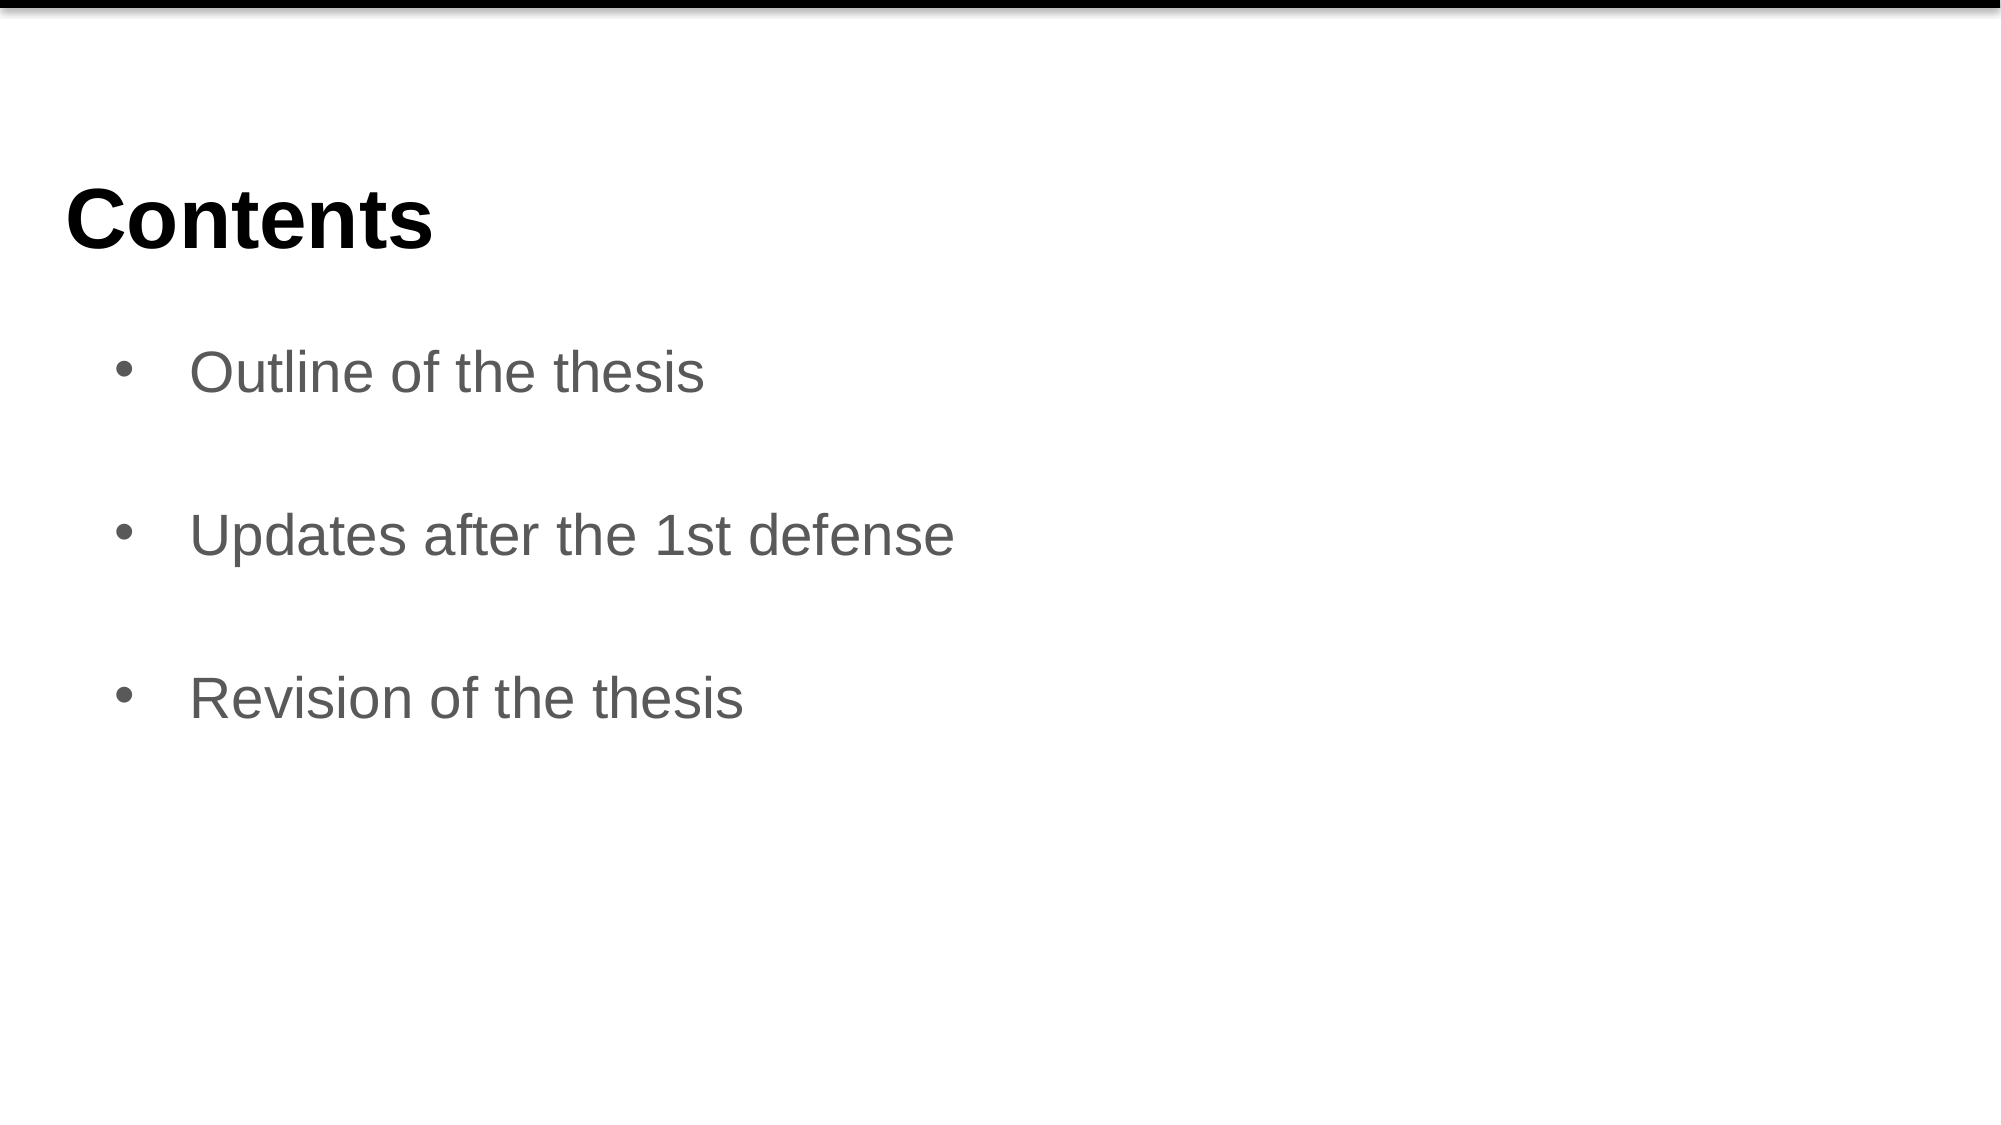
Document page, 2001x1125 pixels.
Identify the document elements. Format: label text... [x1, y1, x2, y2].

text_box Contents [50, 155, 1851, 274]
text_box Outline of the thesis Updates after the 1st defense Revision of the thesis [99, 326, 1900, 1053]
